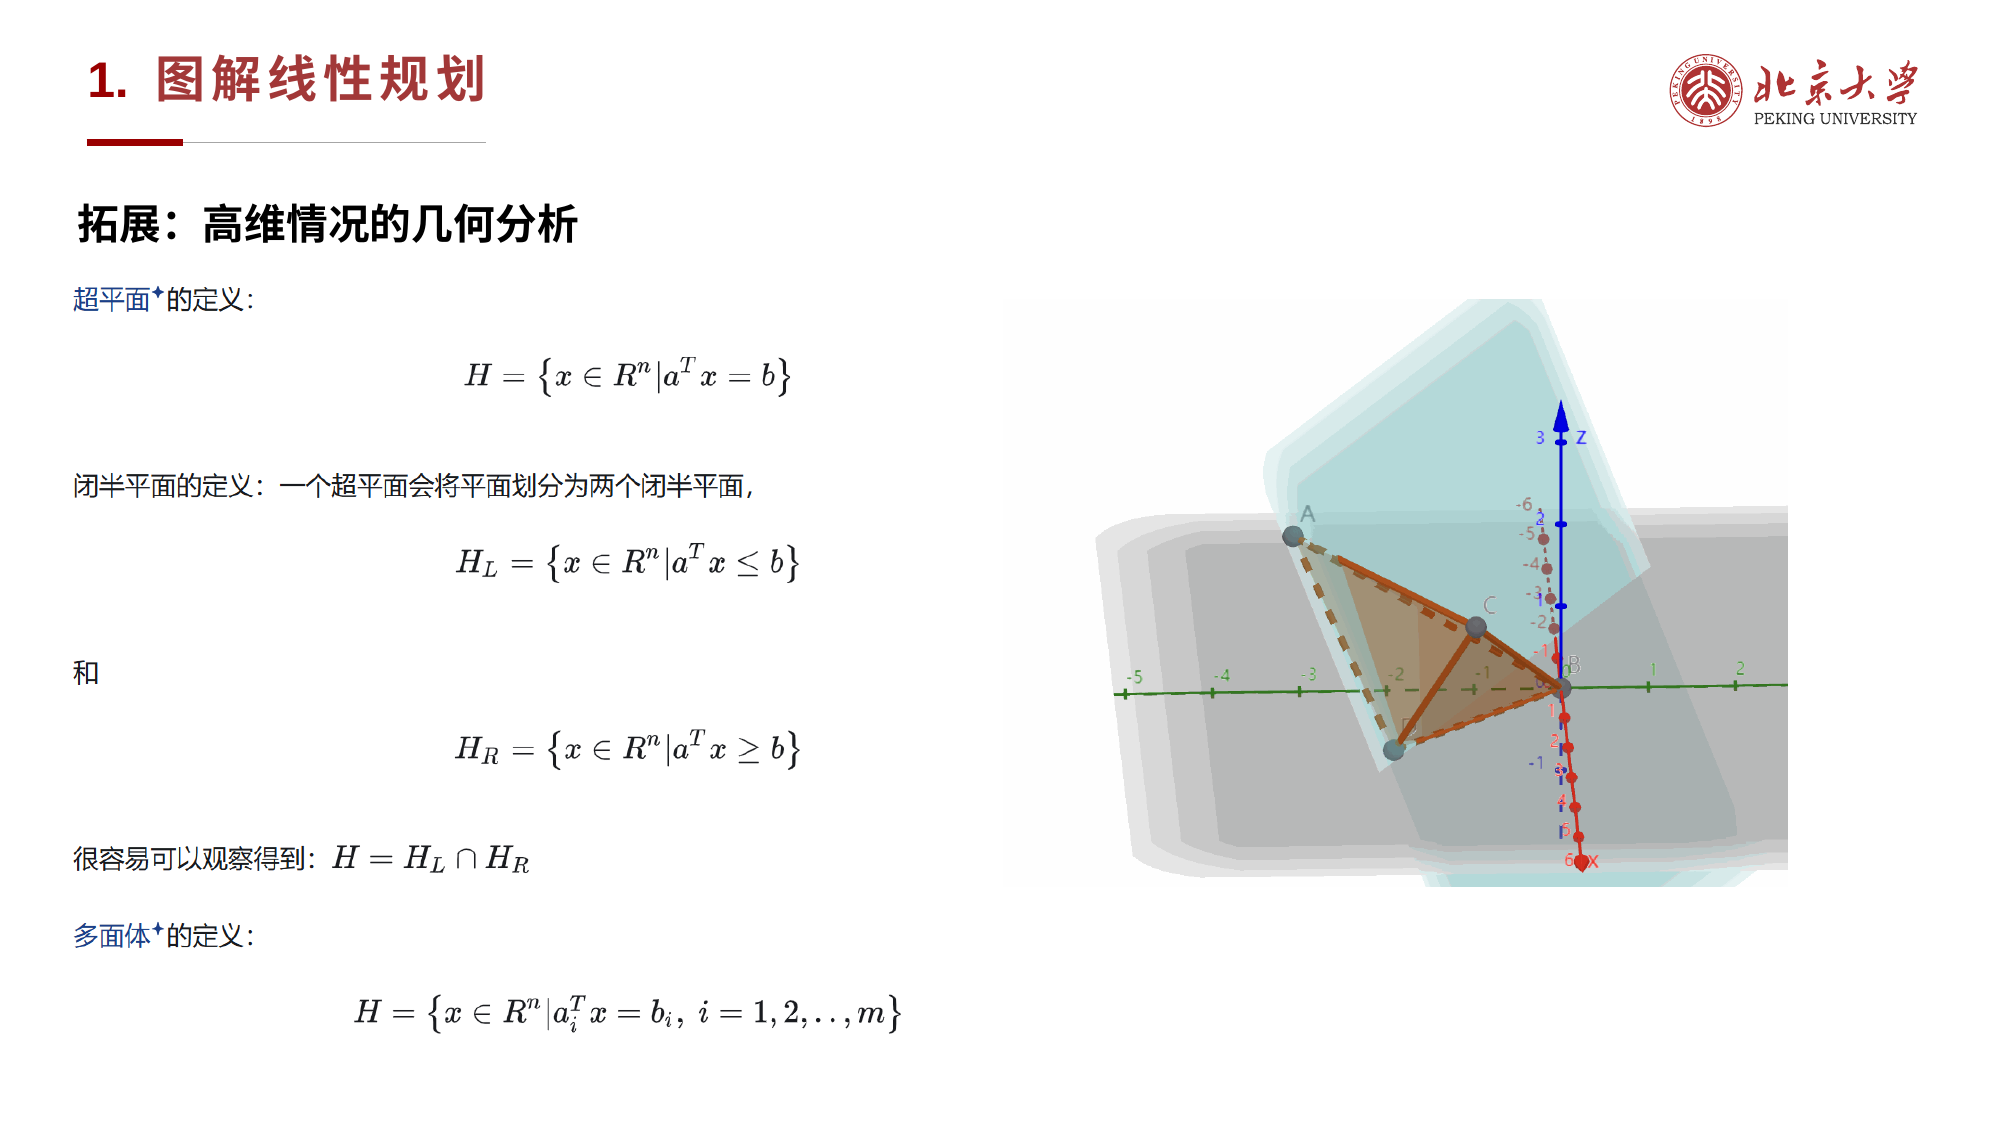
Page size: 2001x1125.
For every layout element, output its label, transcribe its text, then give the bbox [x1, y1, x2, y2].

picture [50, 279, 1788, 1068]
text_box 拓展：高维情况的几何分析 [0, 190, 783, 256]
text_box 1. 图解线性规划 [72, 39, 1559, 142]
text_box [1669, 54, 1918, 128]
